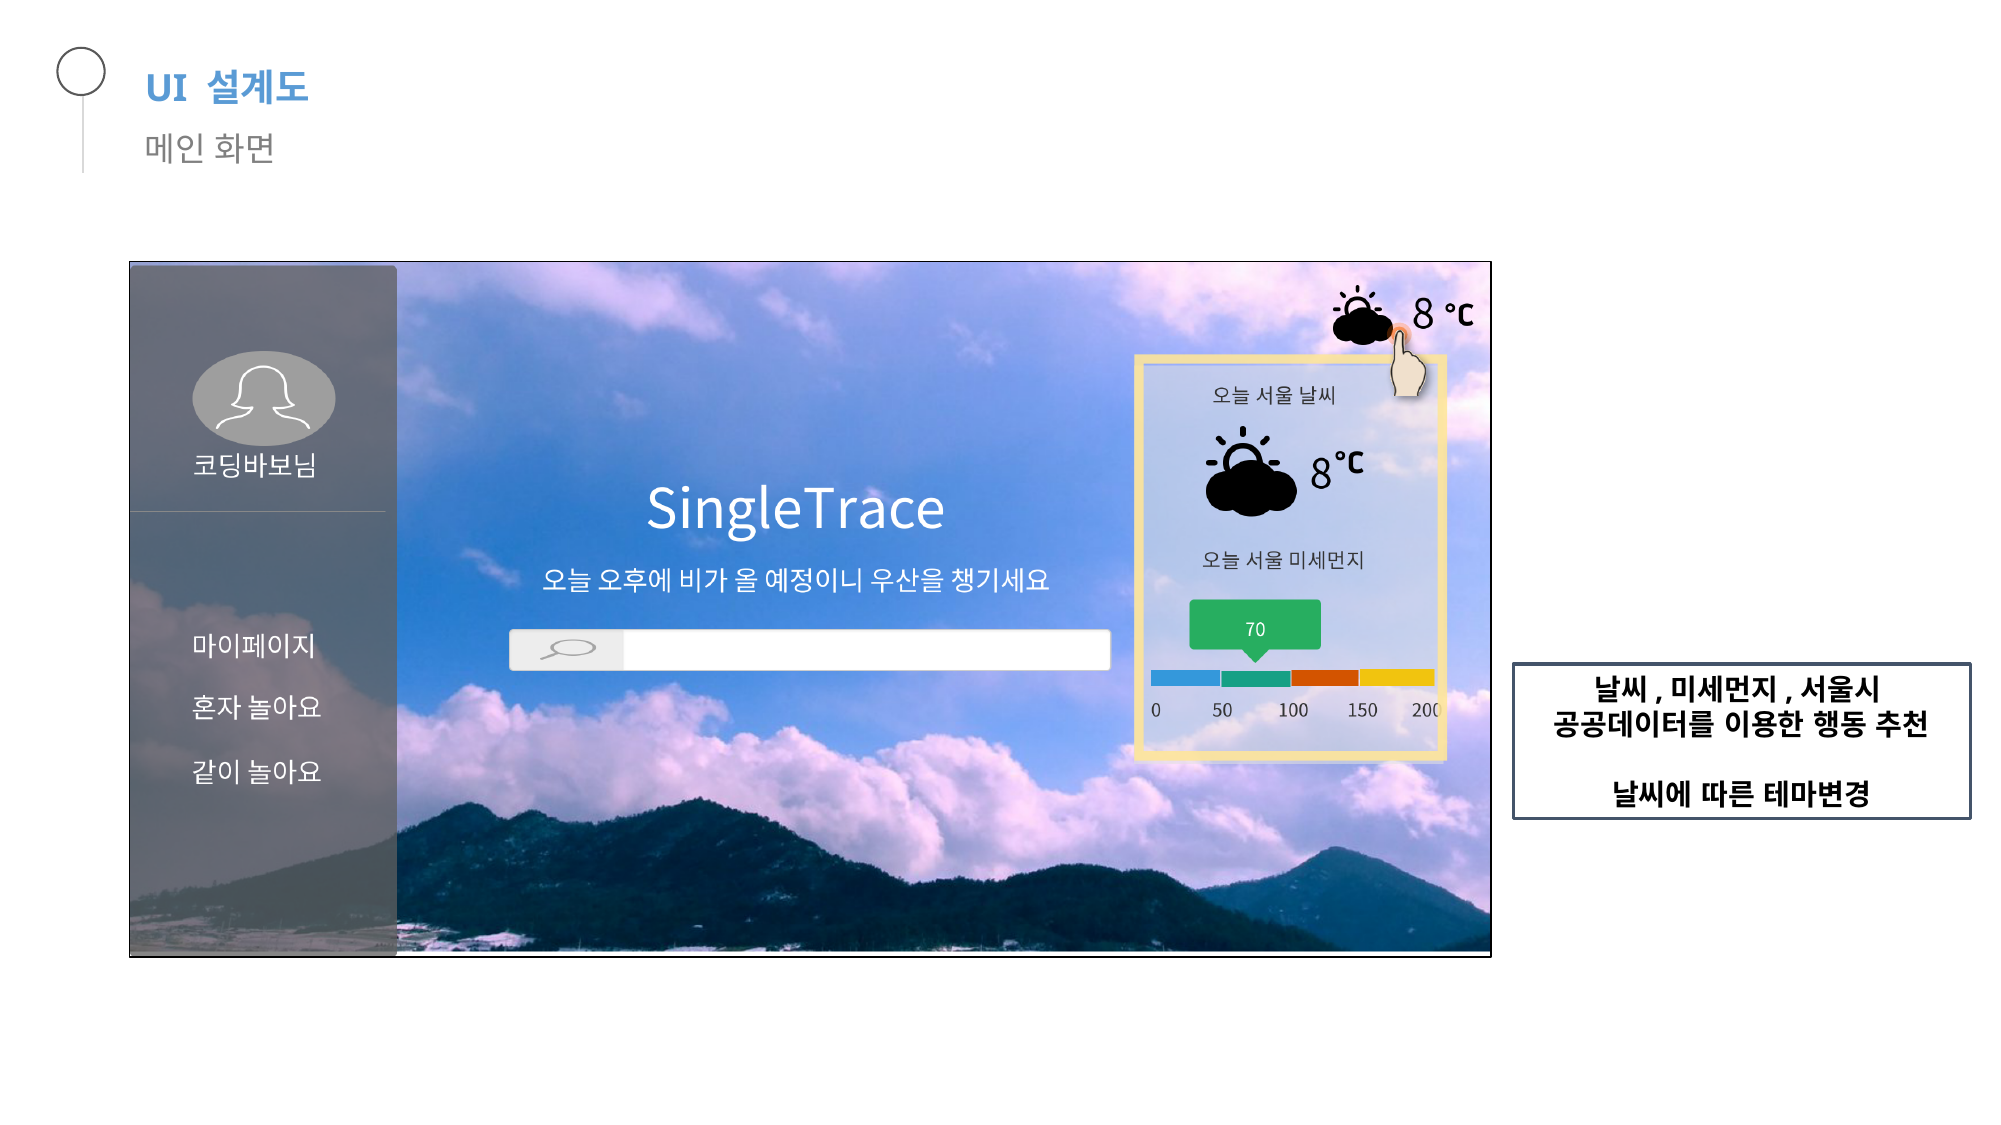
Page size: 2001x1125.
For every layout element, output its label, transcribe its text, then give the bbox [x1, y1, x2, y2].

text_box 날씨,미세먼지,서울시 공공데이터를 이용한 행동 추천 날씨에 따른 테마변경 [1513, 663, 1971, 819]
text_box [1386, 322, 1426, 396]
picture [130, 262, 1491, 957]
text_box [57, 47, 105, 173]
text_box UI 설계도 메인 화면 [129, 57, 617, 153]
